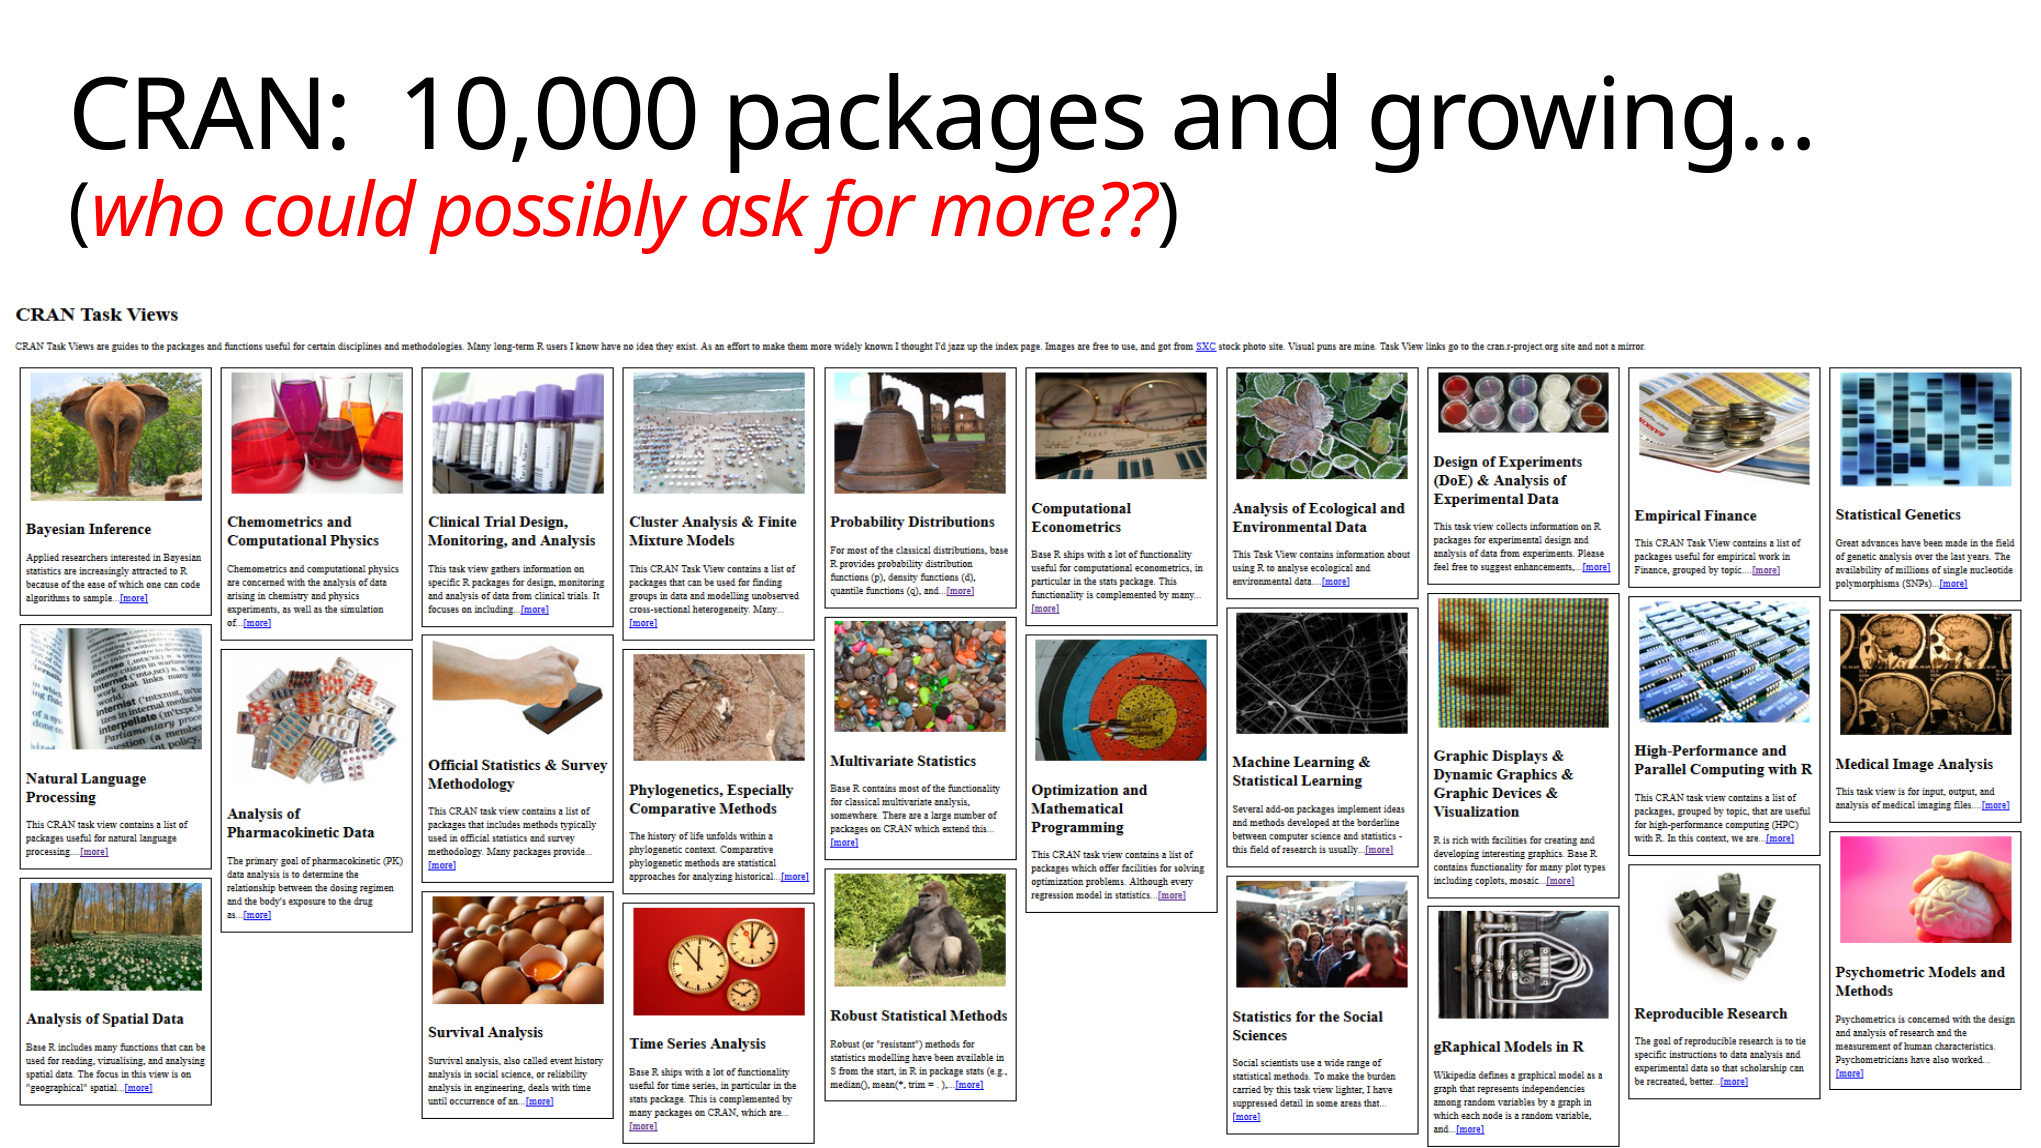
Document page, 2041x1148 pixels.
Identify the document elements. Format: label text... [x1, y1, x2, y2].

title CRAN: 10,000 packages and growing… (who could possibly ask for more??) [45, 48, 1996, 199]
picture [12, 299, 2027, 1148]
